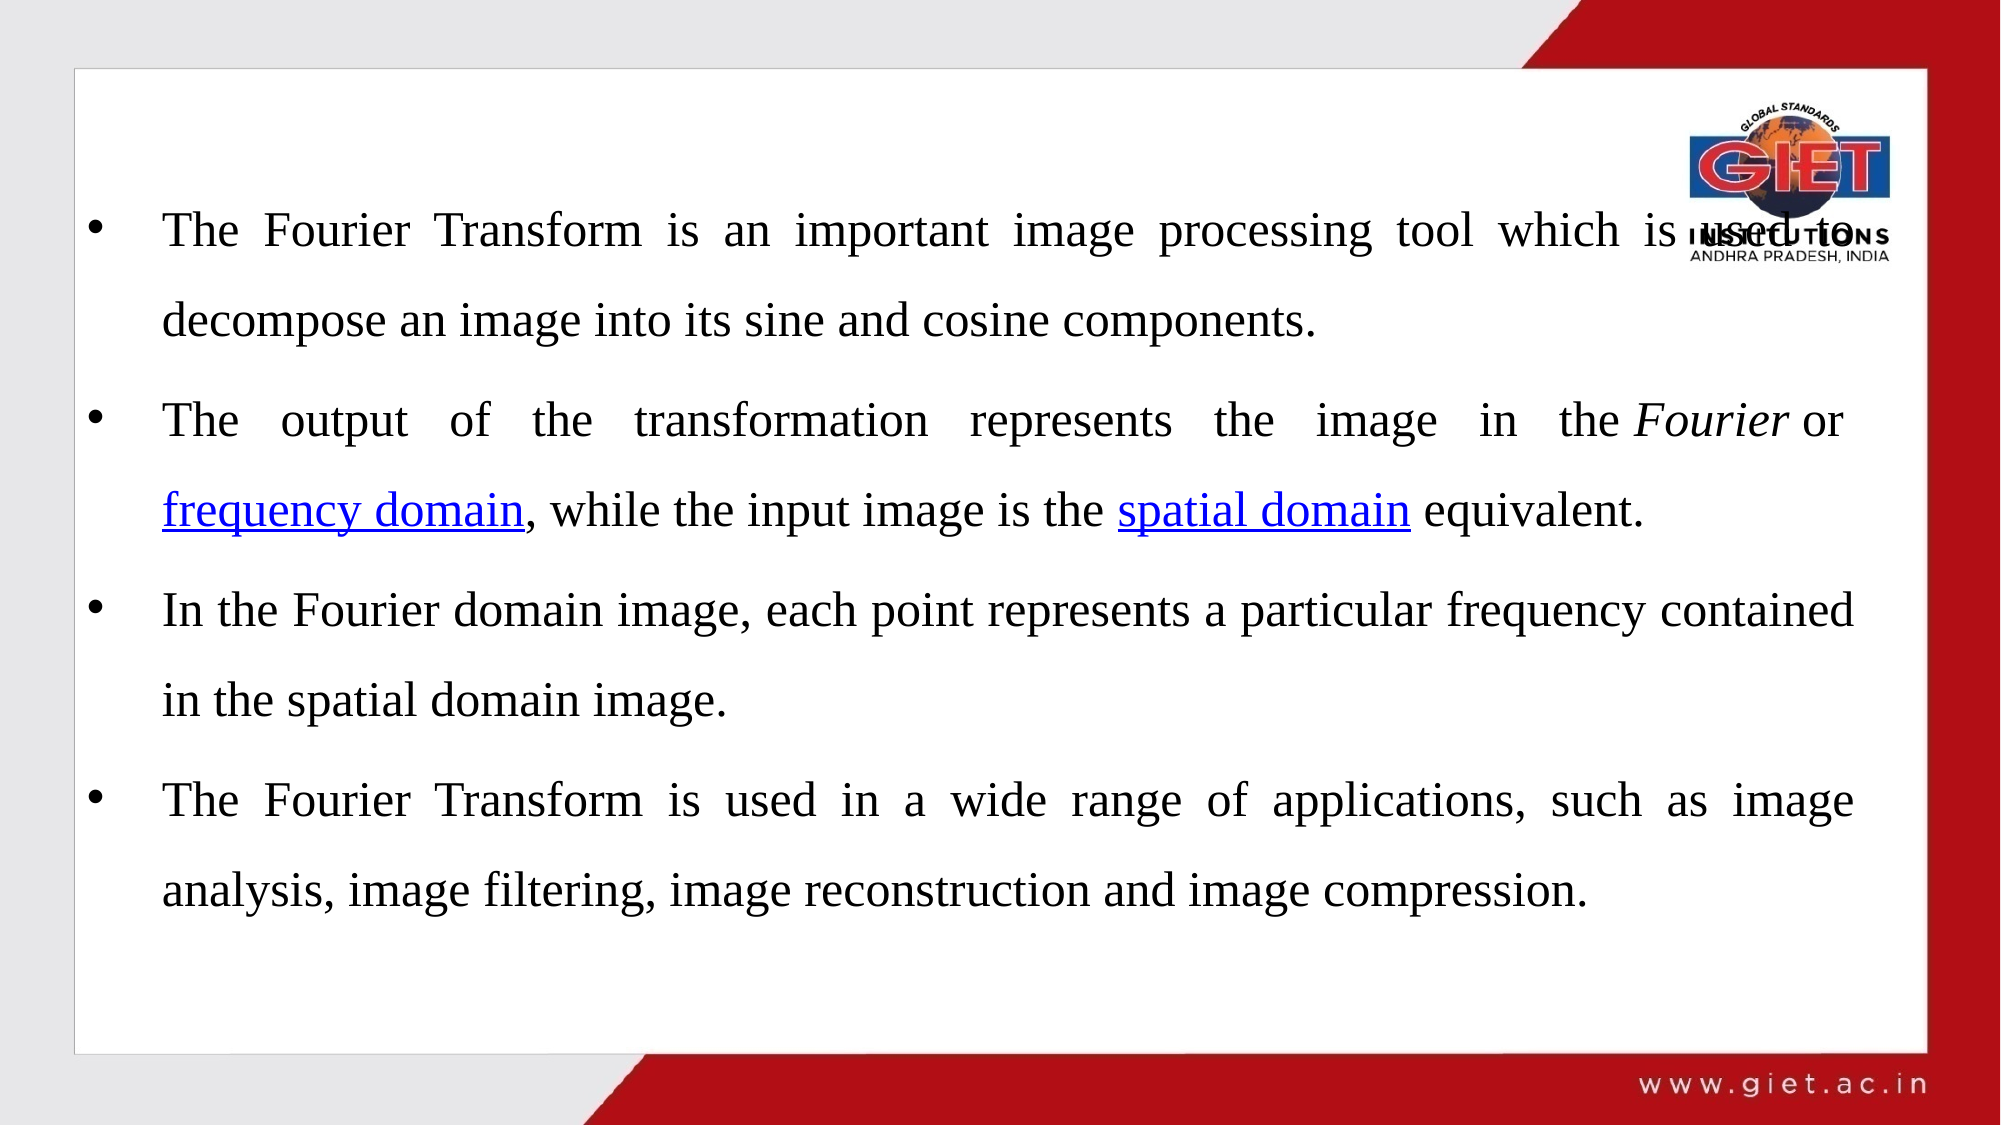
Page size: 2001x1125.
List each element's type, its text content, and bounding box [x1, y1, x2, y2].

picture [0, 0, 2001, 1125]
list The Fourier Transform is an important image processing tool which is used to decompose an image into its sine and cosine components. The output of the transformation represents the image in the Fourier or frequency domain, while the input image is the spatial domain equivalent. In the Fourier domain image, each point represents a particular frequency contained in the spatial domain image. The Fourier Transform is used in a wide range of applications, such as image analysis, image filtering, image reconstruction and image compression. [71, 158, 1872, 936]
